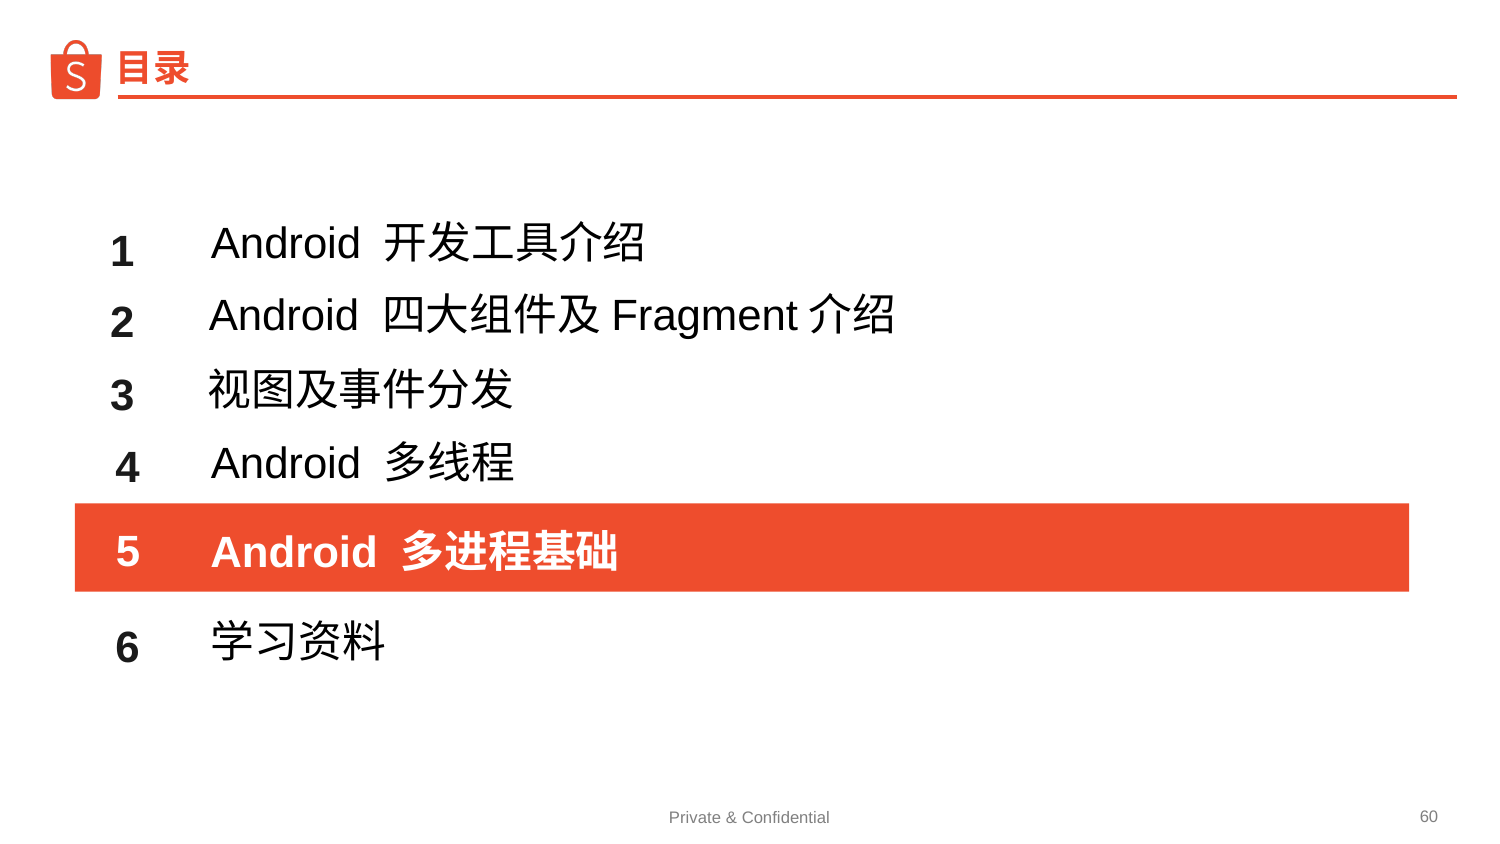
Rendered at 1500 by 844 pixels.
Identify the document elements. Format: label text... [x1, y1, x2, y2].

text_box 4 [107, 423, 148, 499]
text_box 3 [101, 350, 155, 427]
text_box 5 [108, 515, 162, 583]
text_box Android 多进程基础 [202, 516, 1107, 584]
text_box [74, 503, 1410, 592]
text_box 6 [107, 603, 148, 679]
text_box Android 多线程 [203, 426, 748, 495]
picture [50, 40, 106, 102]
text_box 1 [101, 207, 155, 277]
text_box Android 四大组件及Fragment介绍 [201, 279, 1092, 347]
text_box 学习资料 [203, 606, 748, 674]
text_box Android 开发工具介绍 [203, 207, 1044, 275]
text_box 2 [101, 277, 155, 350]
text_box 视图及事件分发 [199, 353, 825, 422]
text_box 目录 [115, 20, 1218, 89]
